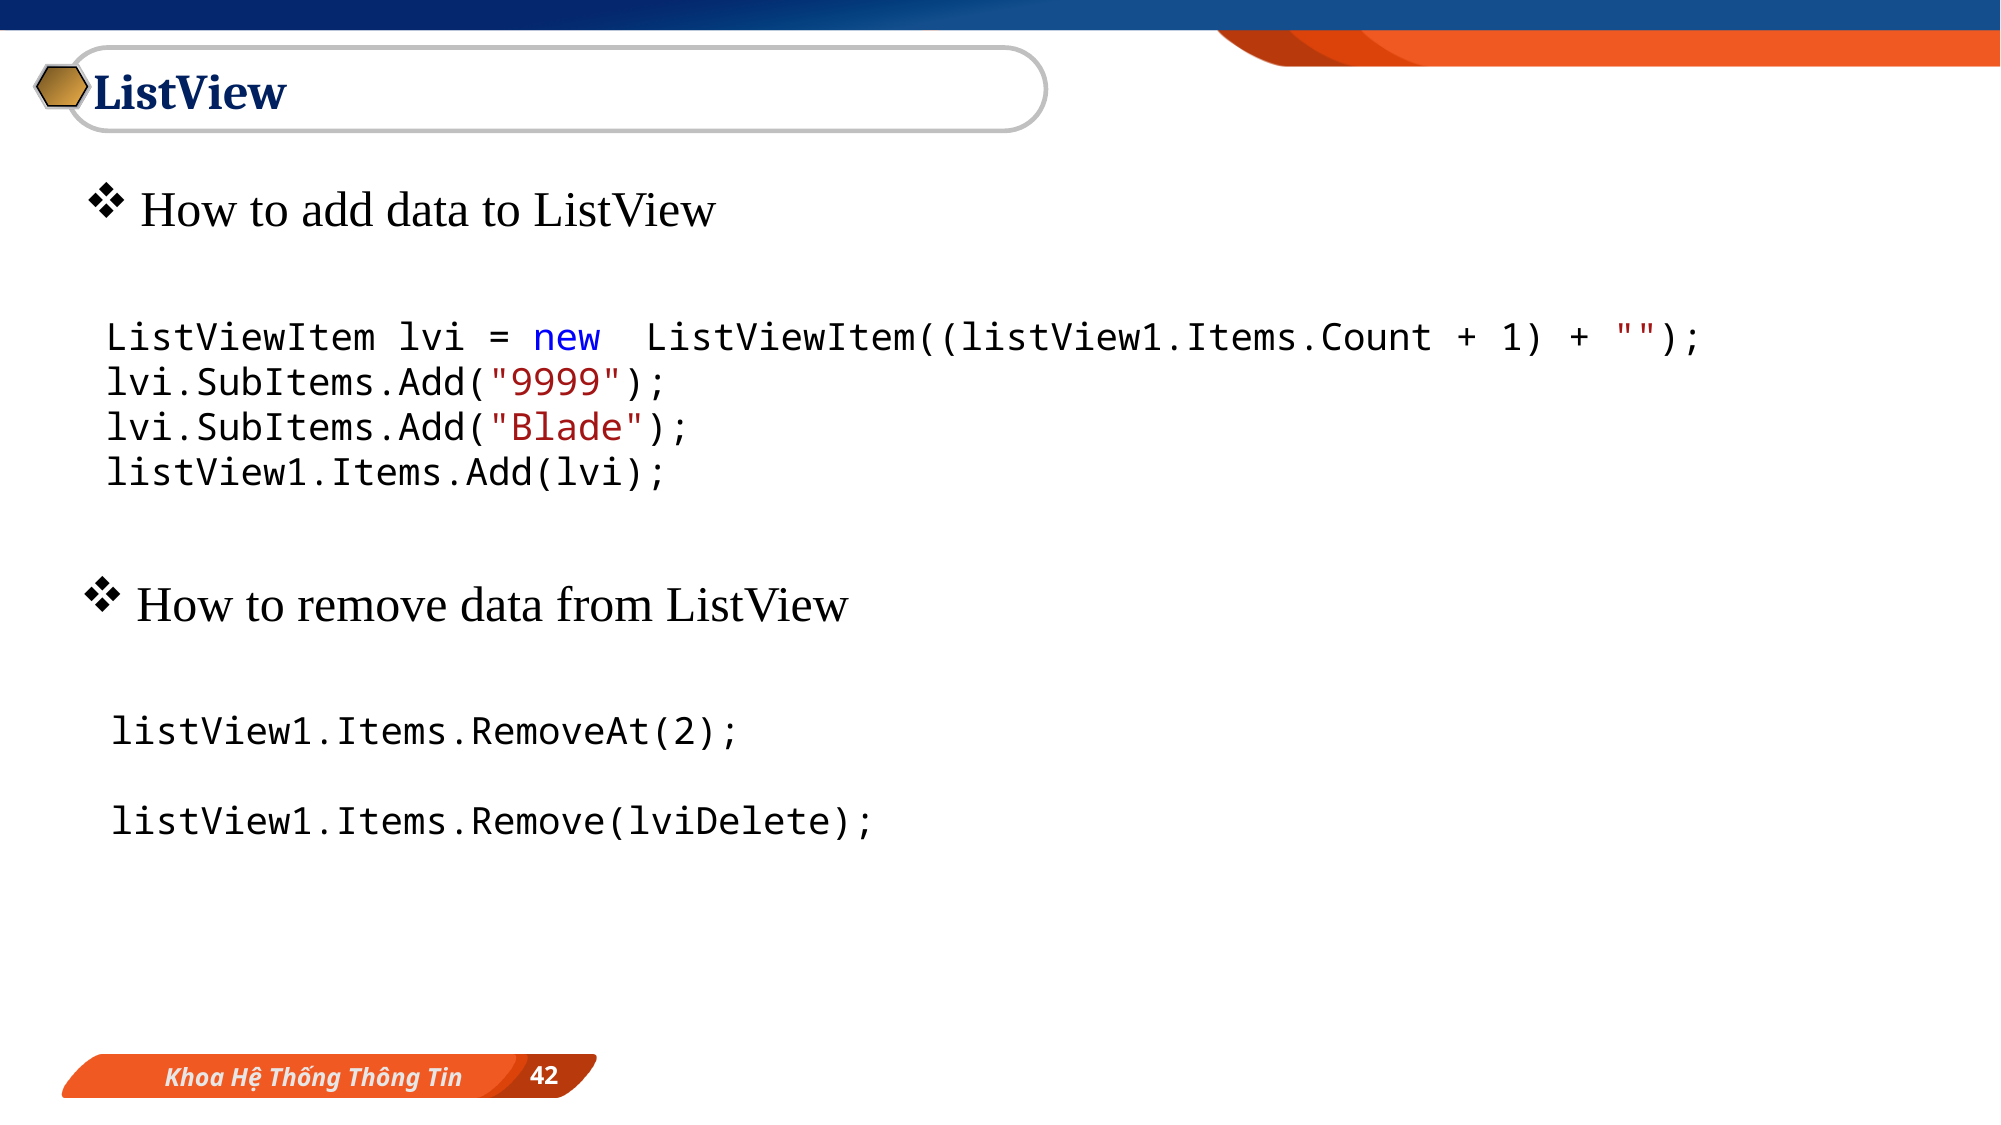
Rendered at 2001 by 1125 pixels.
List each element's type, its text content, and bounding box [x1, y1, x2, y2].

picture [34, 1017, 624, 1125]
slide_number 42 [508, 1046, 574, 1106]
text_box listView1.Items.RemoveAt(2); listView1.Items.Remove(lviDelete); [95, 699, 1096, 850]
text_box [33, 47, 1047, 132]
text_box How to add data to ListView [69, 169, 732, 245]
picture [0, 0, 2001, 71]
text_box ListViewItem lvi = new ListViewItem((listView1.Items.Count + 1) + ""); lvi.SubItems.Add("9999"); lvi.SubItems.Add("Blade"); listView1.Items.Add(lvi); [90, 305, 1929, 501]
footer Khoa Hệ Thống Thông Tin [119, 1054, 508, 1098]
text_box How to remove data from ListView [65, 563, 865, 639]
